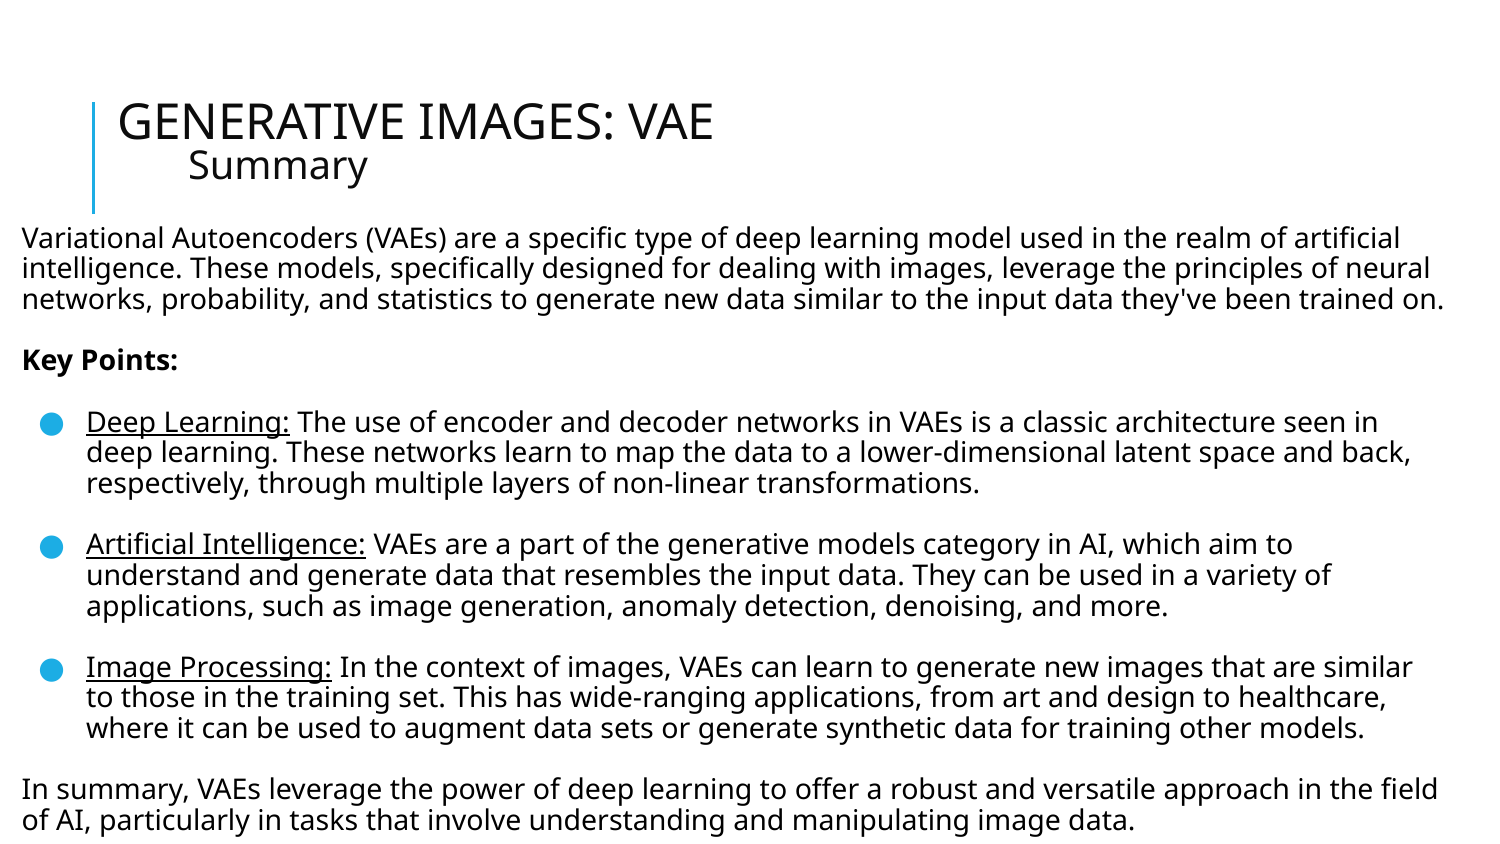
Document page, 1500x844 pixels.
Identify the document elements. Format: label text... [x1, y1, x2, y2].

title GENERATIVE IMAGES: VAE Summary [102, 86, 1500, 203]
list Variational Autoencoders (VAEs) are a specific type of deep learning model used in the realm of artificial intelligence. These models, specifically designed for dealing with images, leverage the principles of neural networks, probability, and statistics to generate new data similar to the input data they've been trained on. Key Points: Deep Learning: The use of encoder and decoder networks in VAEs is a classic architecture seen in deep learning. These networks learn to map the data to a lower-dimensional latent space and back, respectively, through multiple layers of non-linear transformations. Artificial Intelligence: VAEs are a part of the generative models category in AI, which aim to understand and generate data that resembles the input data. They can be used in a variety of applications, such as image generation, anomaly detection, denoising, and more. Image Processing: In the context of images, VAEs can learn to generate new images that are similar to those in the training set. This has wide-ranging applications, from art and design to healthcare, where it can be used to augment data sets or generate synthetic data for training other models. In summary, VAEs leverage the power of deep learning to offer a robust and versatile approach in the field of AI, particularly in tasks that involve understanding and manipulating image data. [6, 208, 1462, 844]
